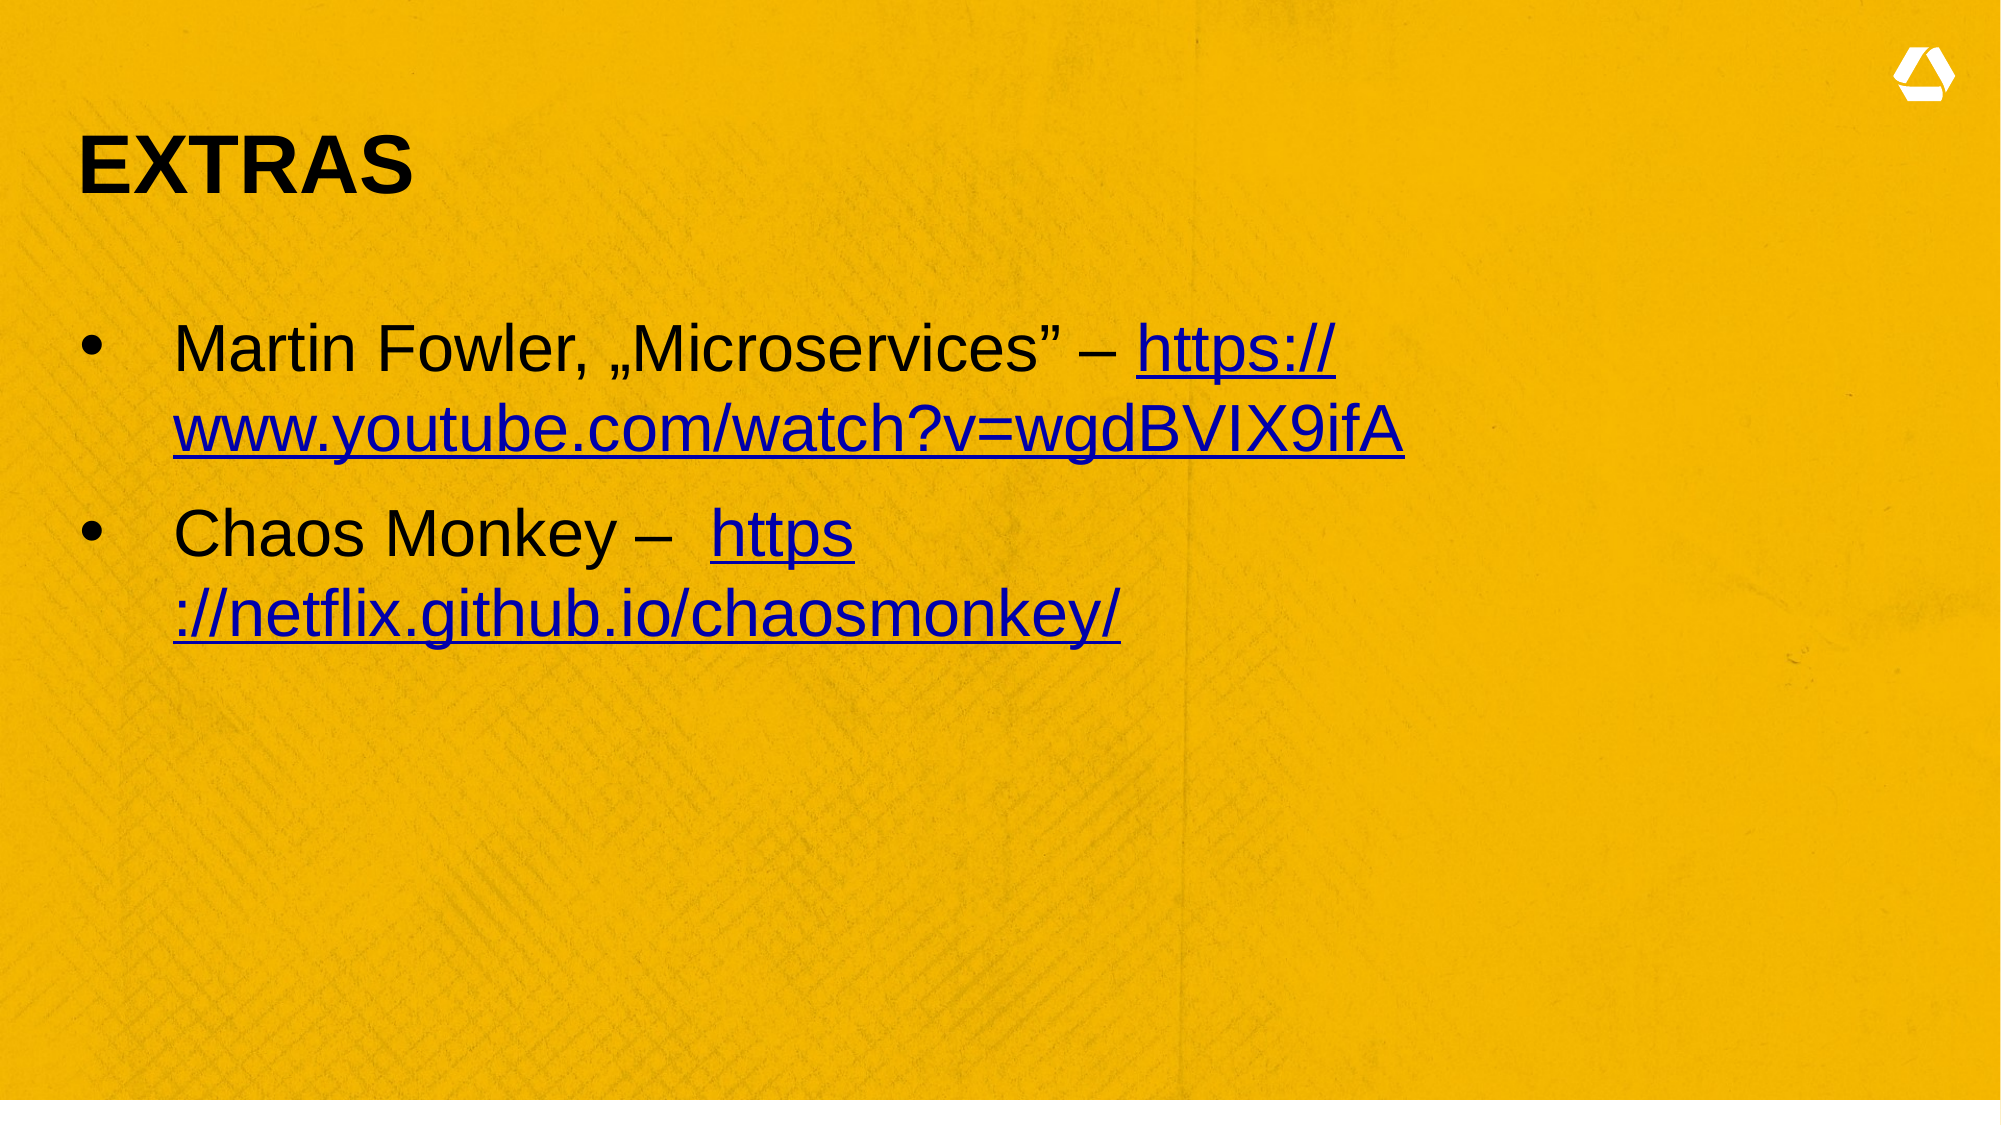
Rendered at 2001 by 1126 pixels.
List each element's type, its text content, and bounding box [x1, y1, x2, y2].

title EXTRAS [77, 100, 1766, 227]
list Martin Fowler, „Microservices” – https://www.youtube.com/watch?v=wgdBVIX9ifA Chaos Monkey – https://netflix.github.io/chaosmonkey/ [79, 304, 1767, 1024]
picture [0, 0, 2001, 1100]
